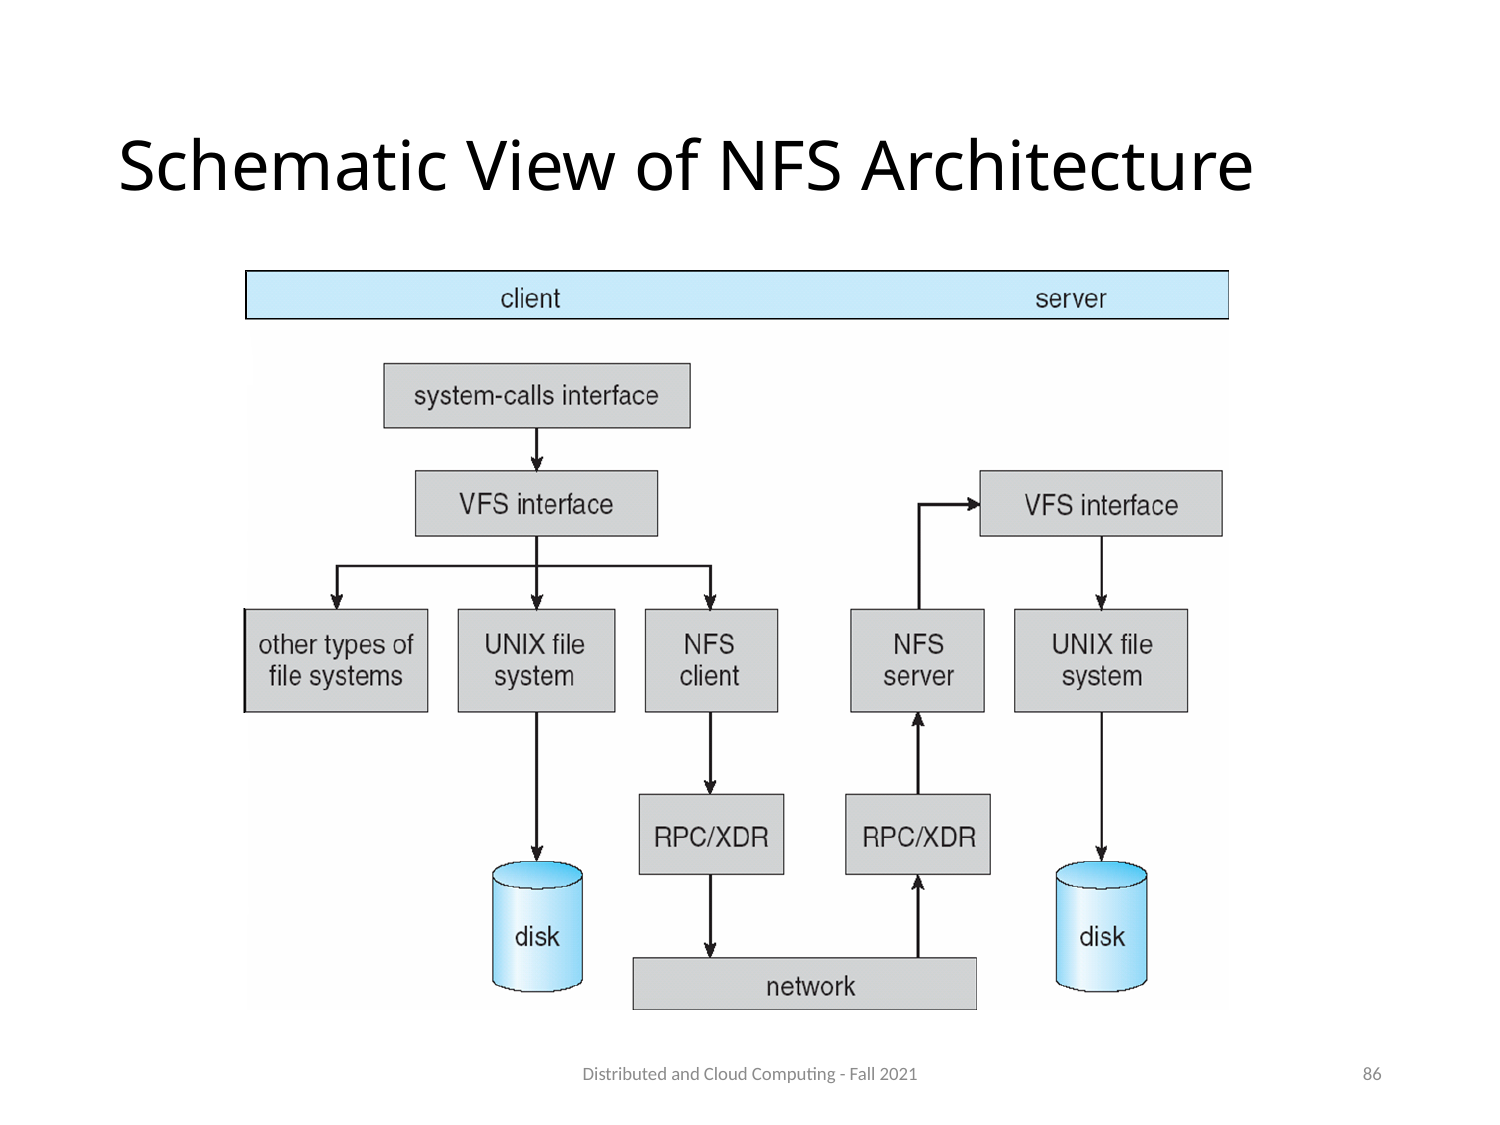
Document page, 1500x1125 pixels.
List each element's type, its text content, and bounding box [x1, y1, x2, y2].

footer Distributed and Cloud Computing - Fall 2021 [496, 1042, 1004, 1103]
slide_number 86 [1059, 1042, 1397, 1103]
title Schematic View of NFS Architecture [103, 59, 1397, 278]
picture [243, 269, 1229, 1010]
